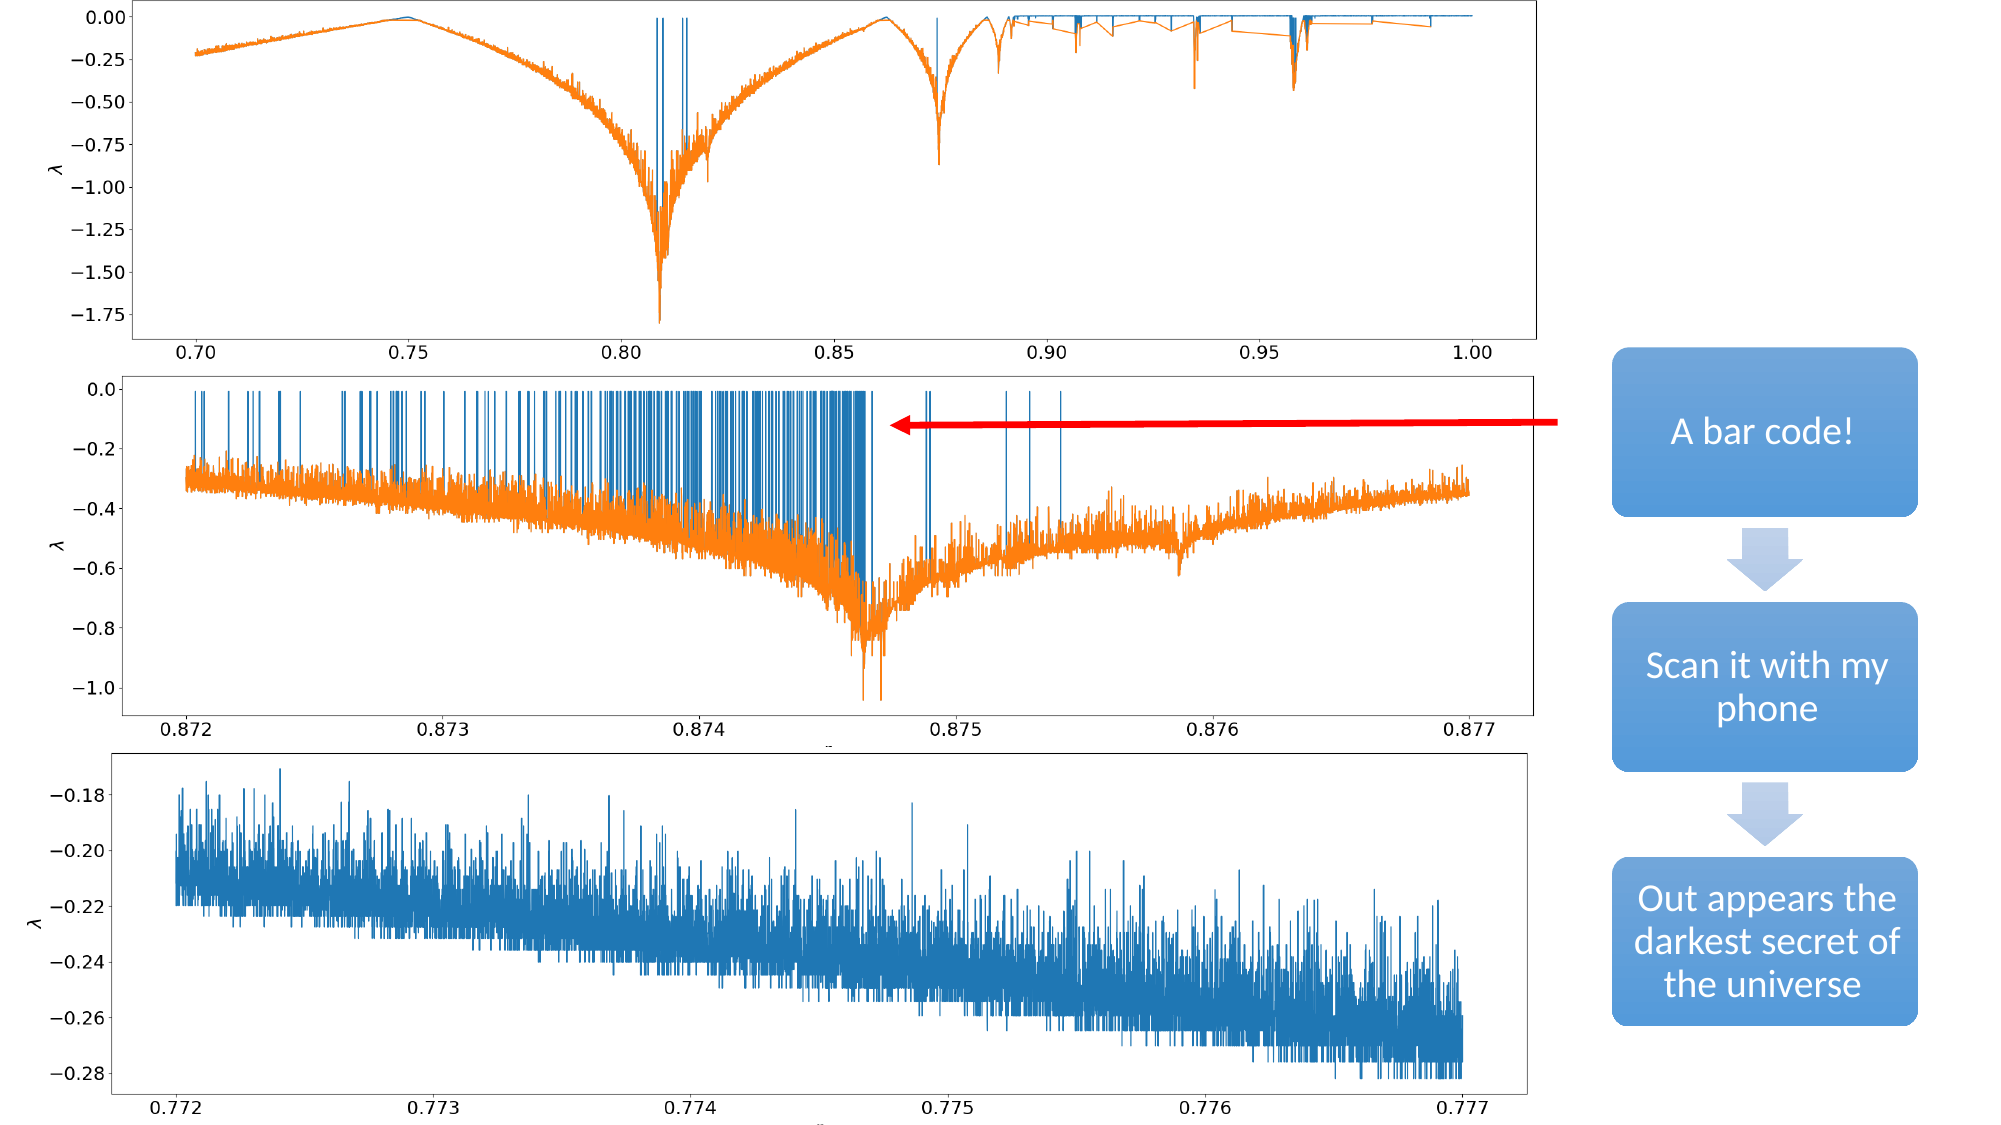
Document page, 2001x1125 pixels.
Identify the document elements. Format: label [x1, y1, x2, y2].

text_box [1541, 347, 1990, 1027]
text_box [889, 422, 1541, 426]
picture [22, 369, 1542, 1125]
list [38, 0, 1558, 369]
